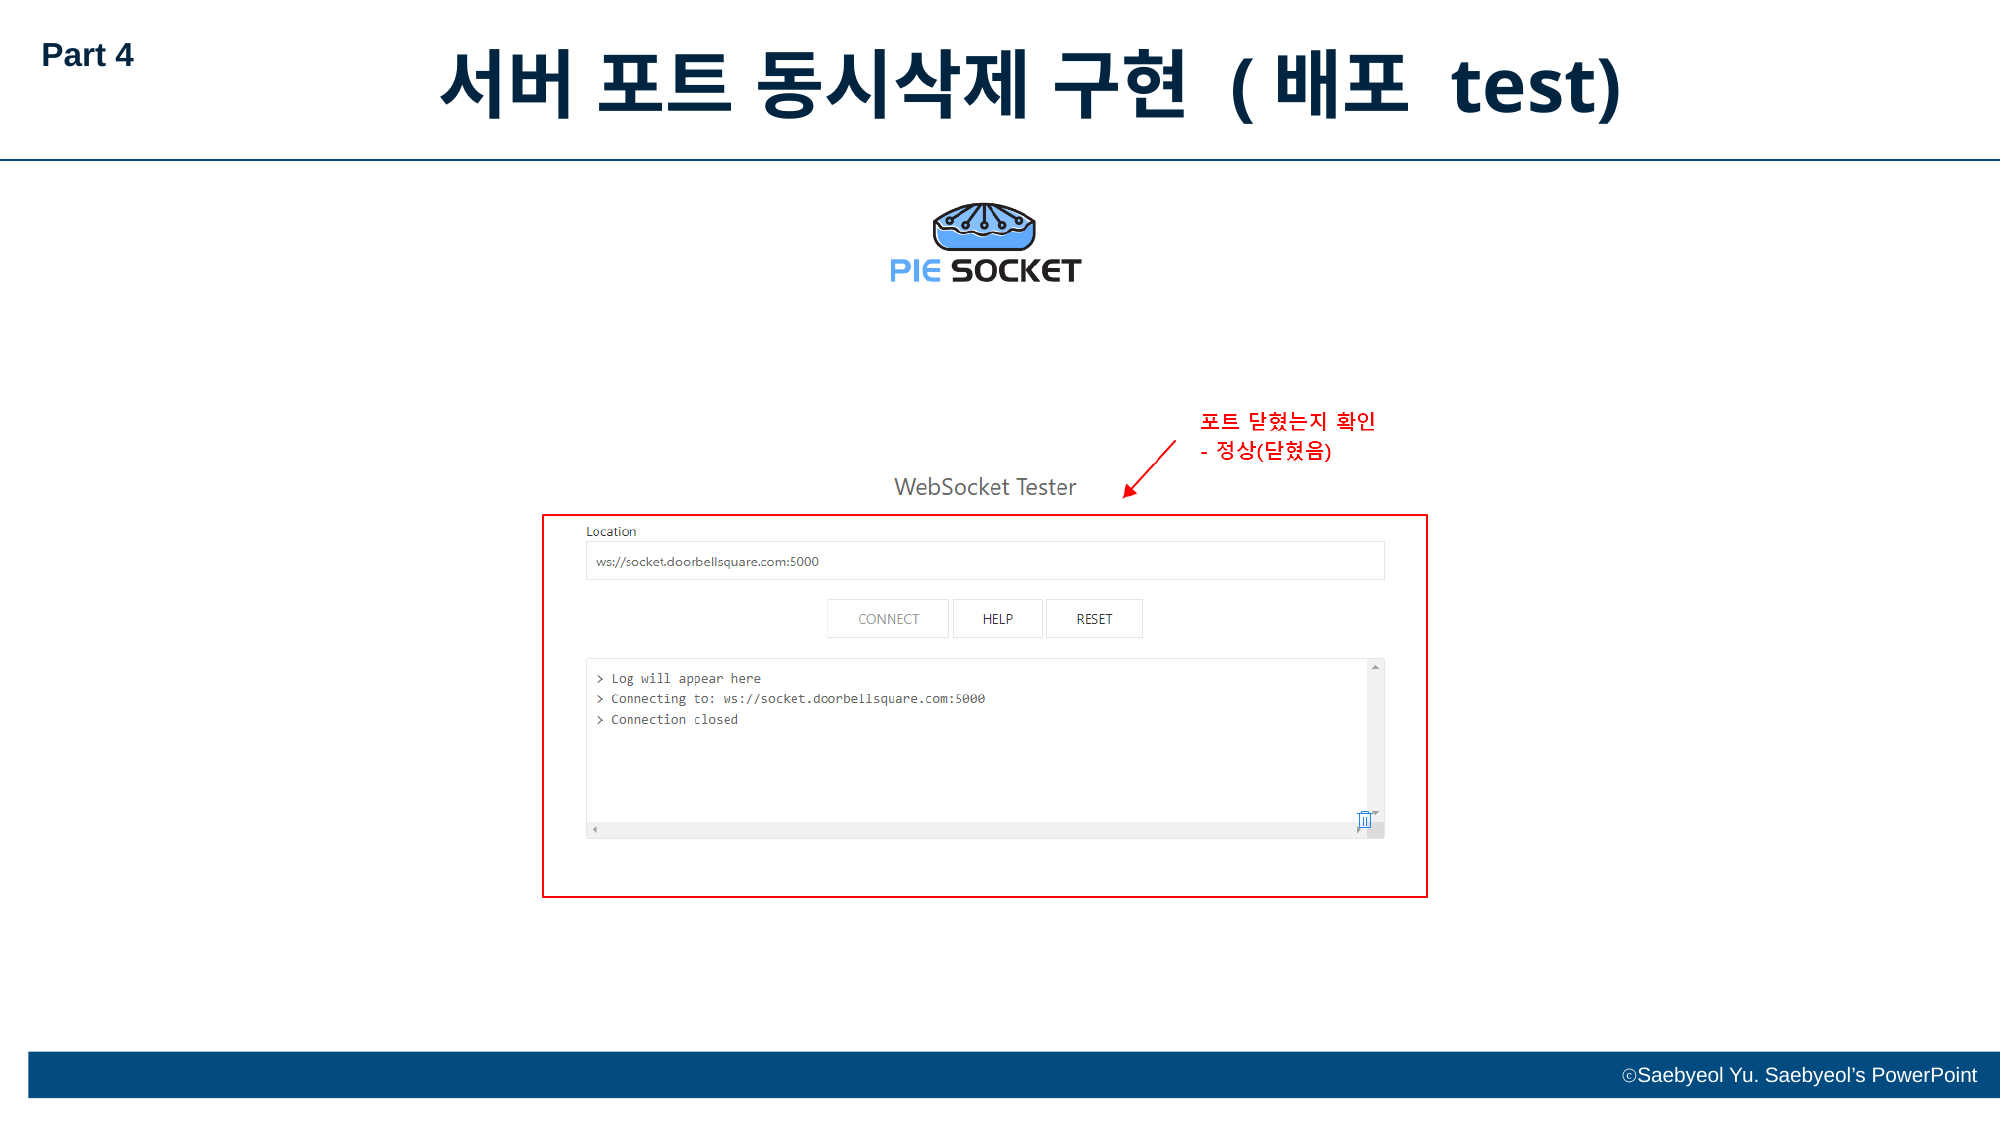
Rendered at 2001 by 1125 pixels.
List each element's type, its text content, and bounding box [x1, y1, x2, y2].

text_box Part 4 [26, 26, 165, 81]
picture [497, 167, 1488, 1024]
text_box 서버 포트 동시삭제 구현 (배포 test) [198, 30, 1824, 136]
